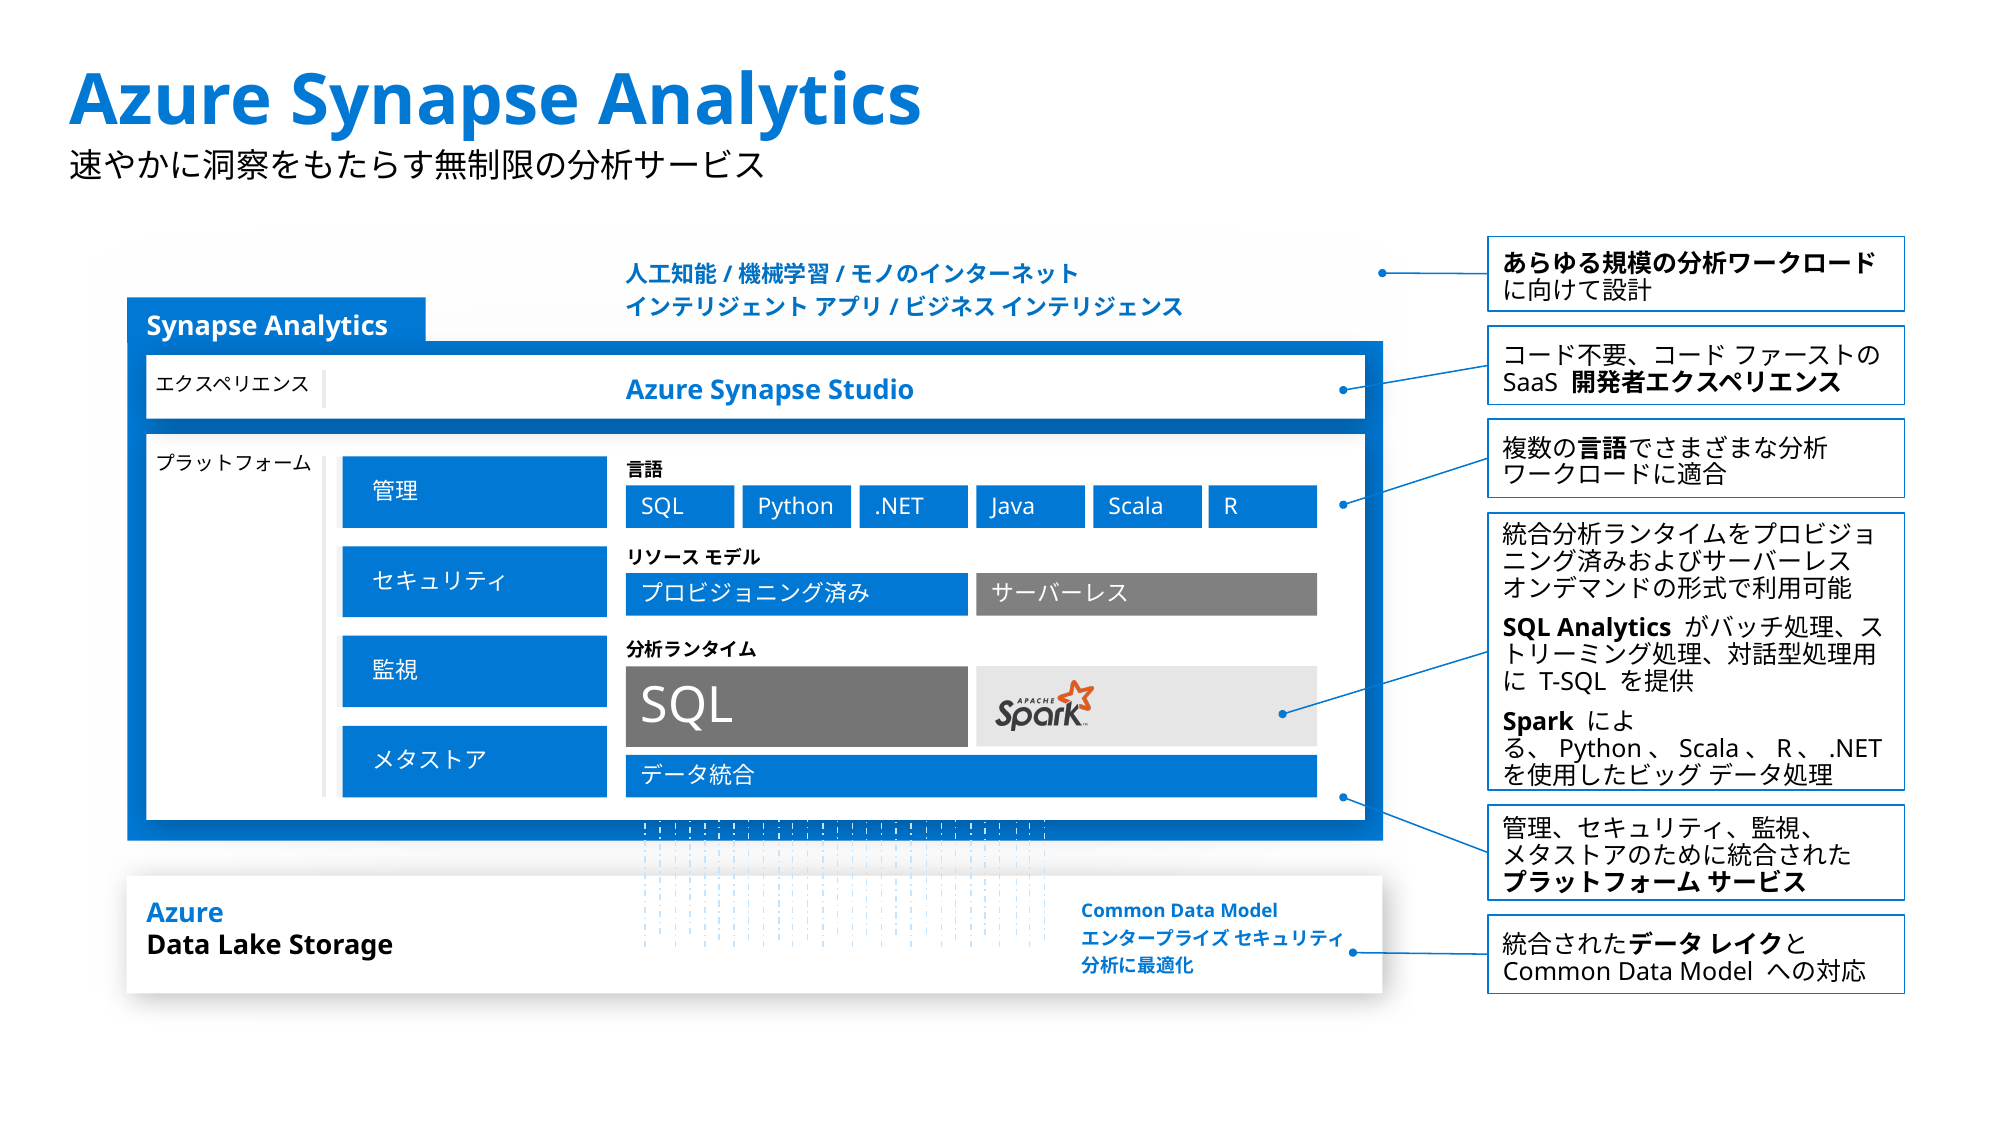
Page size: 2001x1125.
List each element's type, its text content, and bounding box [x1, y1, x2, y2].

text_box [1343, 797, 1489, 853]
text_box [1282, 651, 1489, 715]
text_box コード不要、コード ファーストの SaaS 開発者エクスペリエンス [1487, 325, 1905, 405]
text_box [1343, 457, 1489, 505]
text_box あらゆる規模の分析ワークロードに向けて設計 [1487, 236, 1905, 312]
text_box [126, 819, 1383, 994]
text_box 複数の言語でさまざまな分析 ワークロードに適合 [1487, 418, 1905, 498]
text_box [1343, 365, 1489, 391]
text_box 管理、セキュリティ、監視、 メタストアのために統合された プラットフォーム サービス [1487, 804, 1905, 901]
title Azure Synapse Analytics [69, 36, 1209, 148]
text_box 速やかに洞察をもたらす無制限の分析サービス [69, 148, 1343, 185]
text_box 統合されたデータ レイクと Common Data Model への対応 [1487, 914, 1905, 994]
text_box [976, 665, 1318, 747]
text_box 統合分析ランタイムをプロビジョニング済みおよびサーバーレス オンデマンドの形式で利用可能 SQL Analytics がバッチ処理、ストリーミング処理、対話型処理用に T-SQL を提供 Spark による、Python、Scala、R、.NET を使用したビッグ データ処理 [1487, 512, 1905, 791]
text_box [126, 297, 1384, 819]
text_box 人工知能/機械学習/モノのインターネット インテリジェント アプリ/ビジネス インテリジェンス [625, 254, 1297, 297]
